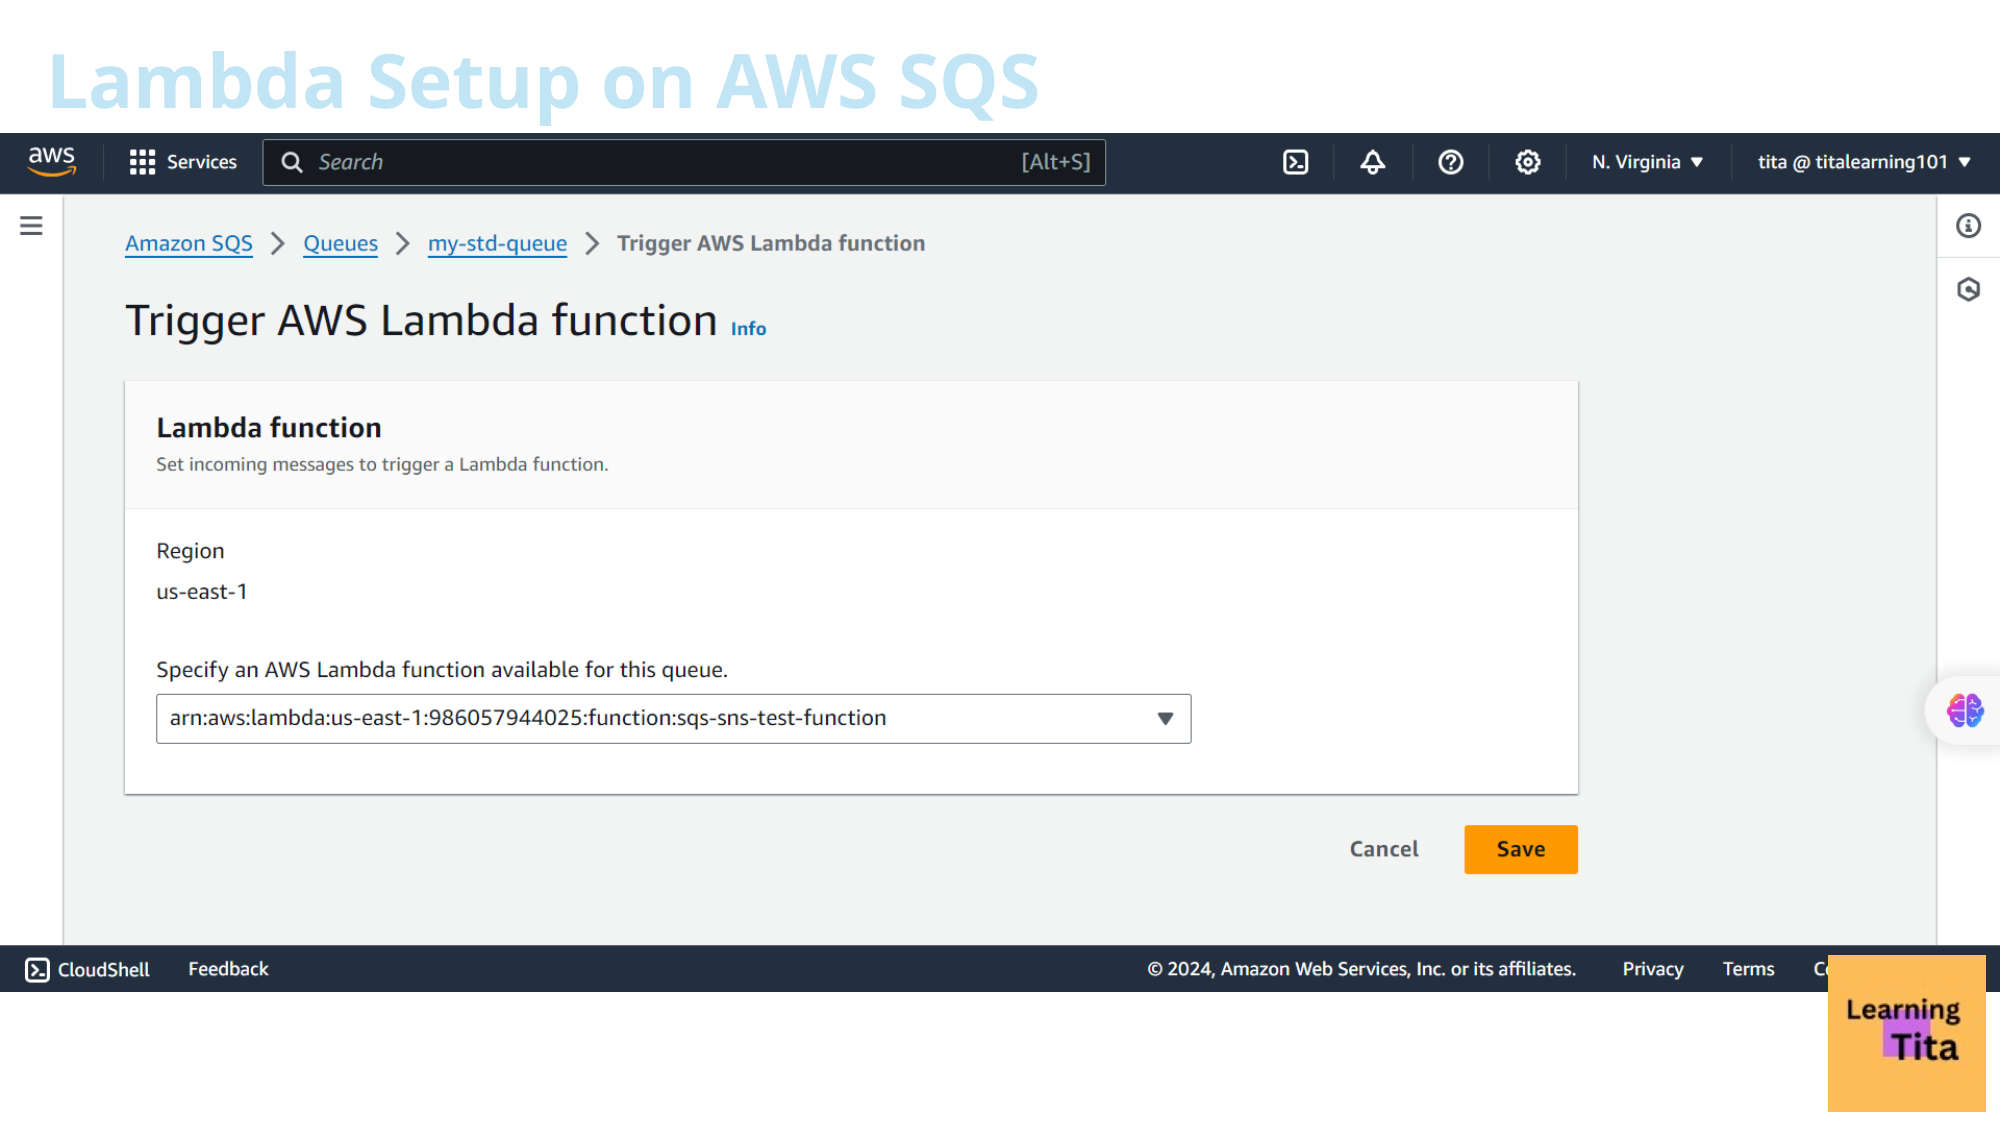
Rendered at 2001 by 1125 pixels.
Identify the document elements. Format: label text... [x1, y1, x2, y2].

text_box Lambda Setup on AWS SQS [30, 26, 1056, 131]
picture [0, 132, 2000, 1113]
